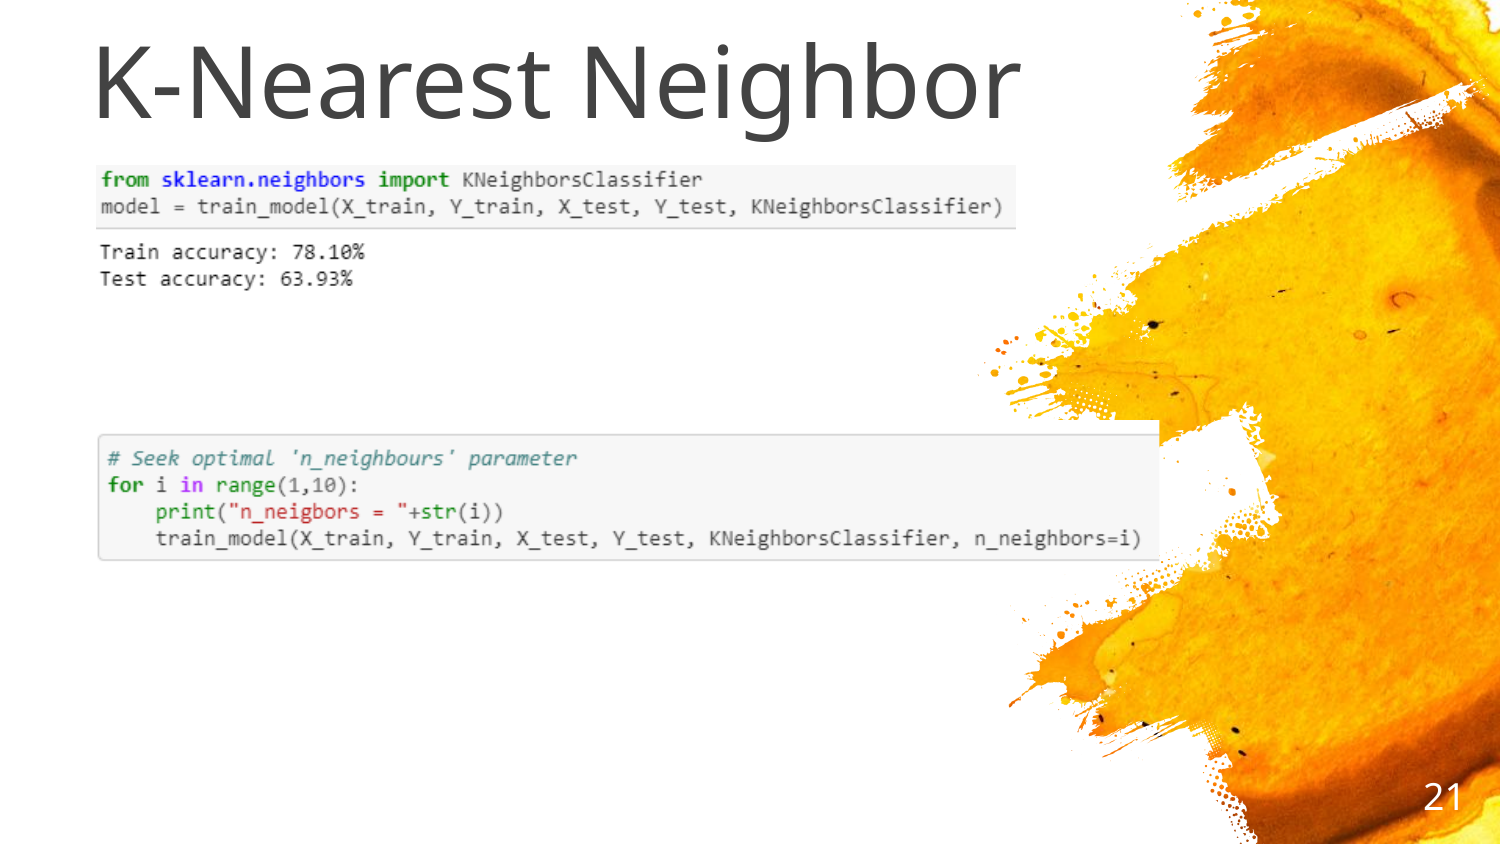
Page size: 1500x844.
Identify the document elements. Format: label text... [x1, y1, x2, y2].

slide_number 21 [1391, 766, 1482, 832]
picture [0, 0, 1500, 844]
title K-Nearest Neighbor [75, 12, 1147, 154]
